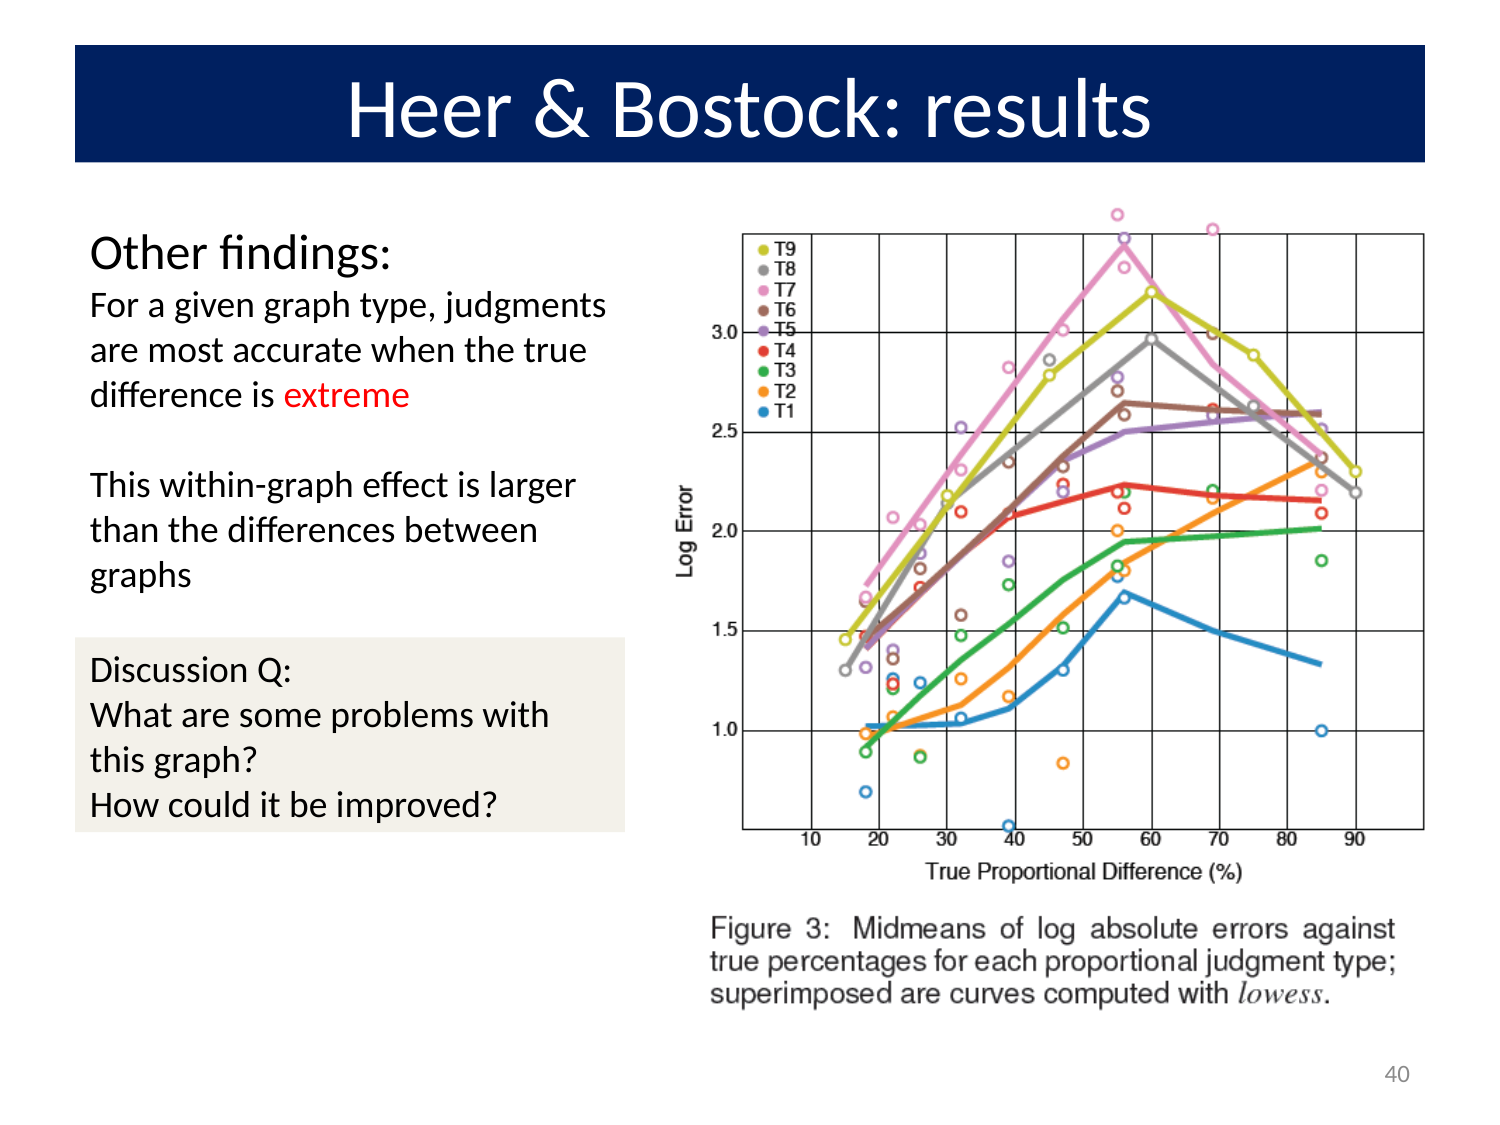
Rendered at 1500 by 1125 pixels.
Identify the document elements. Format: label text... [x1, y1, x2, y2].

picture [662, 187, 1458, 1019]
title Heer & Bostock: results [75, 45, 1425, 163]
text_box Other findings: For a given graph type, judgments are most accurate when the true difference is extreme This within-graph effect is larger than the differences between graphs [75, 212, 638, 603]
text_box Discussion Q: What are some problems with this graph? How could it be improved? [75, 637, 625, 833]
slide_number 40 [1074, 1042, 1425, 1103]
